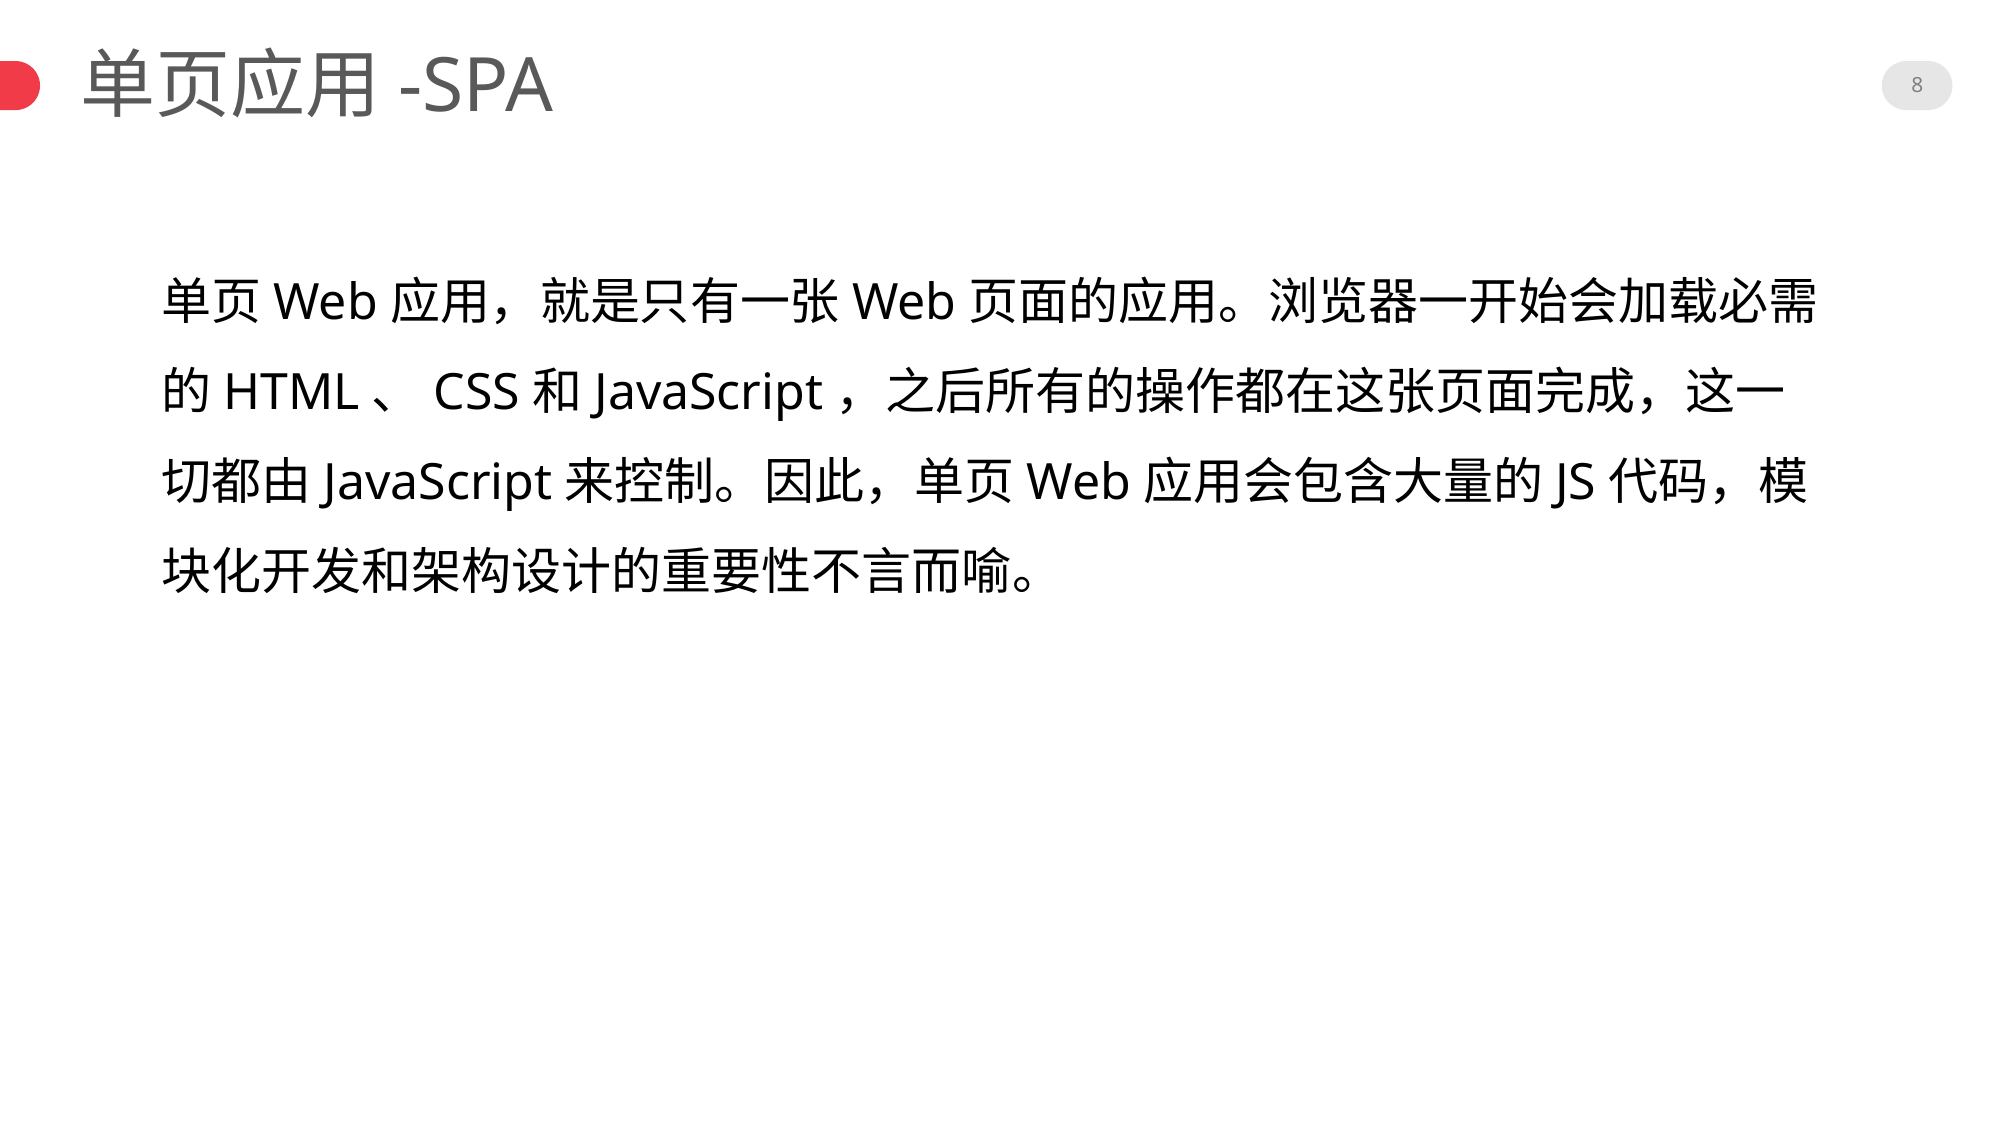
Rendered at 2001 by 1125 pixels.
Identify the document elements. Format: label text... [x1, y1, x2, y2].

text_box 单页Web应用，就是只有一张Web页面的应用。浏览器一开始会加载必需的HTML、CSS和JavaScript，之后所有的操作都在这张页面完成，这一切都由JavaScript来控制。因此，单页Web应用会包含大量的JS代码，模块化开发和架构设计的重要性不言而喻。 [146, 232, 1847, 698]
slide_number 8 [1881, 53, 1953, 118]
list 单页应用-SPA [80, 47, 1870, 121]
